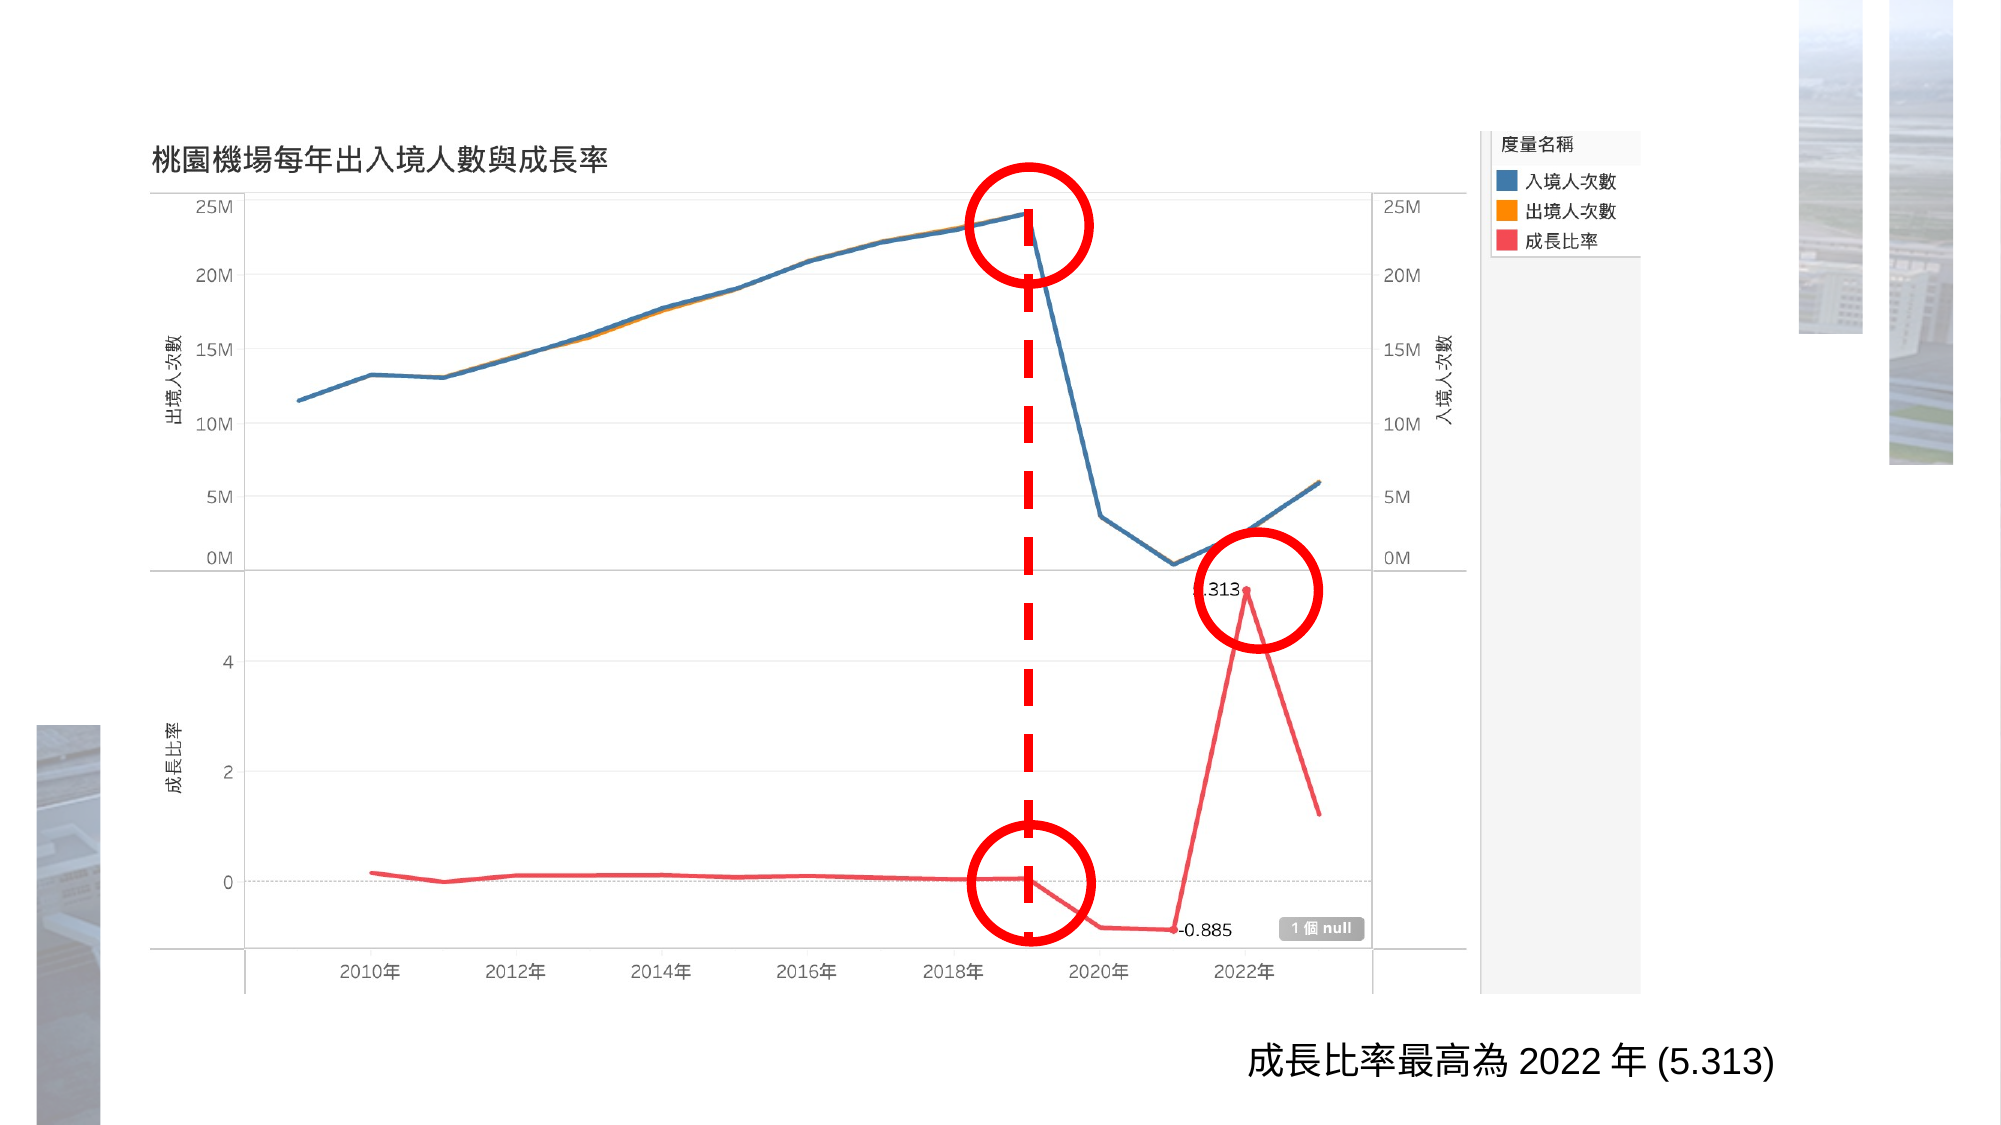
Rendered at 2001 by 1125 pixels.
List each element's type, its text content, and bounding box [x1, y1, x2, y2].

text_box 成長比率最高為2022年(5.313) [1232, 1030, 1903, 1090]
picture [147, 131, 1641, 994]
